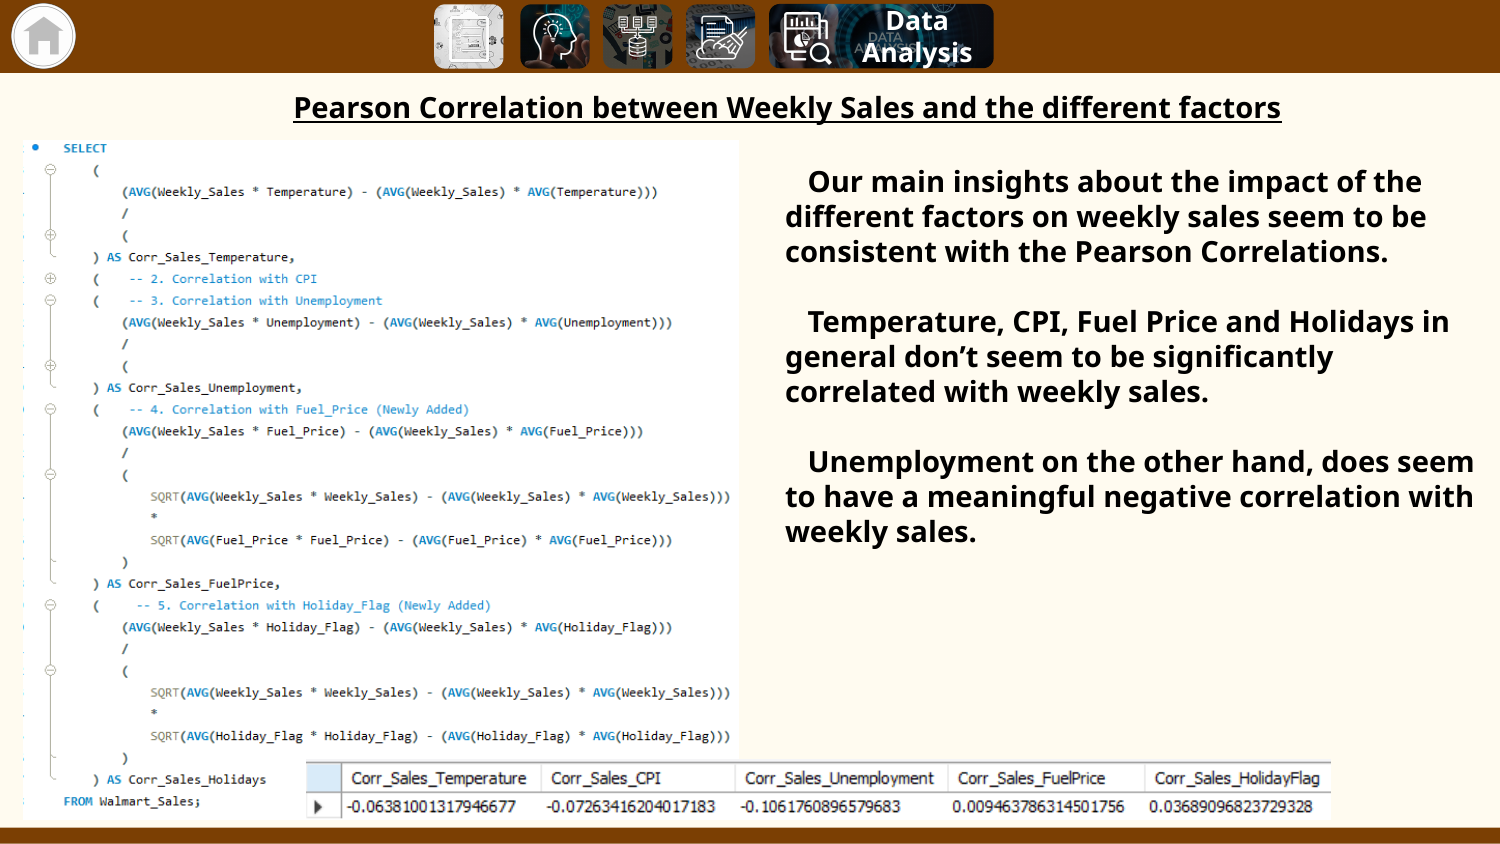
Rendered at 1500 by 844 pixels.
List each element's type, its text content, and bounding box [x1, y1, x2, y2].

text_box Our main insights about the impact of the different factors on weekly sales seem to be consistent with the Pearson Correlations. Temperature, CPI, Fuel Price and Holidays in general don’t seem to be significantly correlated with weekly sales. Unemployment on the other hand, does seem to have a meaningful negative correlation with weekly sales. [770, 148, 1500, 474]
picture [23, 140, 1332, 820]
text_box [0, 0, 1500, 74]
text_box Pearson Correlation between Weekly Sales and the different factors [75, 80, 1500, 153]
